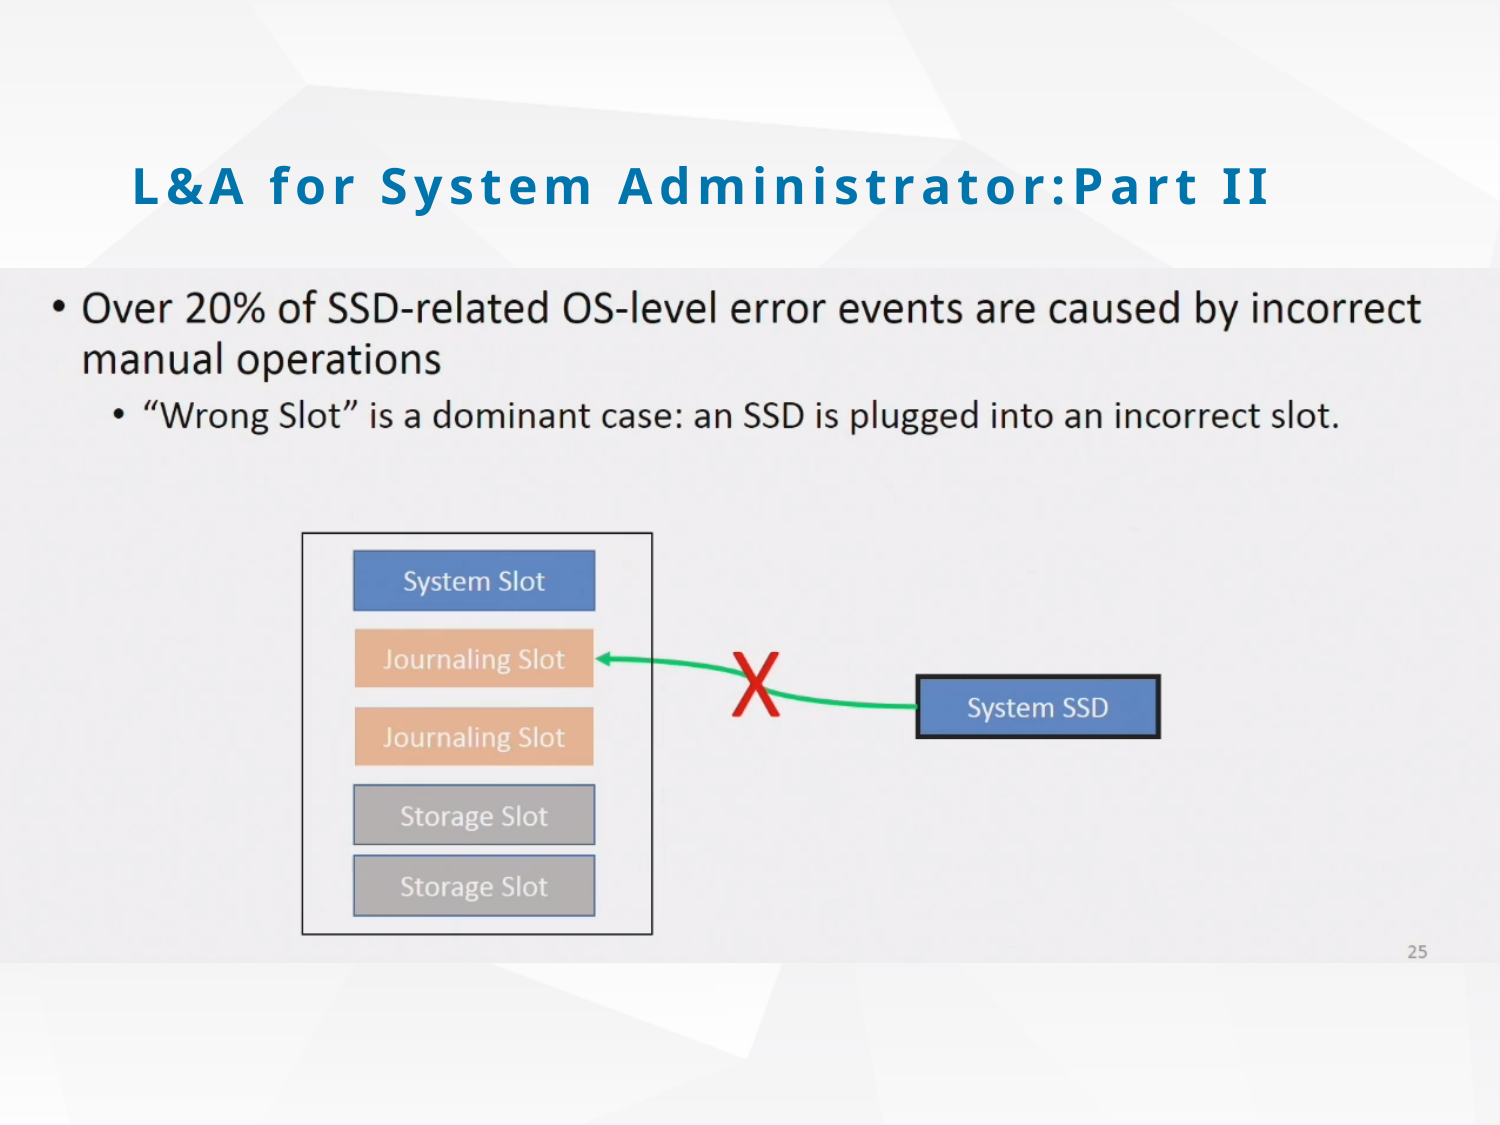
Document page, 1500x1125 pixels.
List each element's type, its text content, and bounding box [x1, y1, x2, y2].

text_box L&A for System Administrator:Part II [30, 147, 1371, 223]
picture [0, 0, 1500, 1125]
